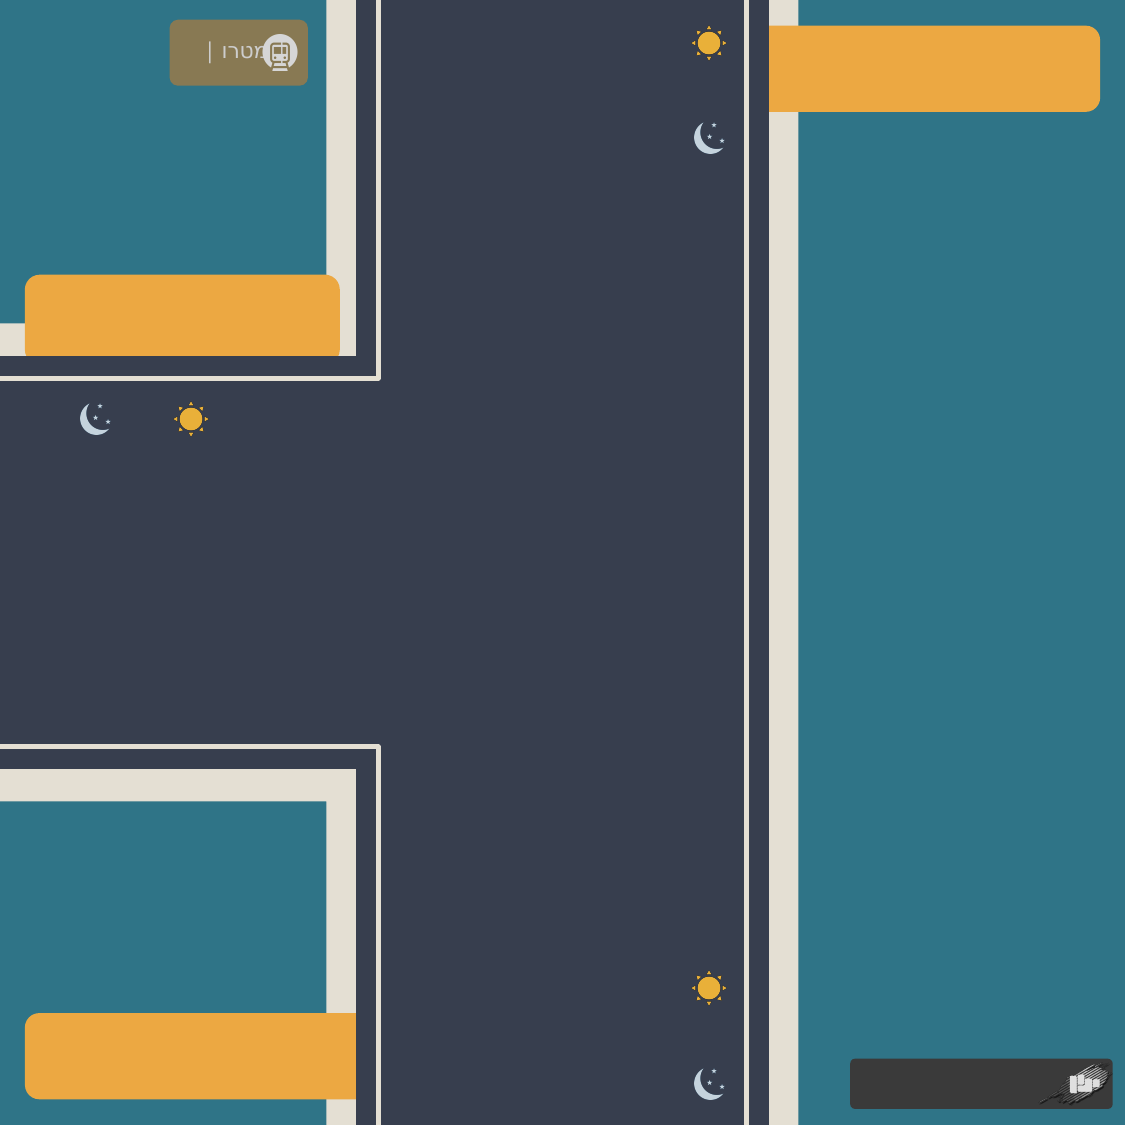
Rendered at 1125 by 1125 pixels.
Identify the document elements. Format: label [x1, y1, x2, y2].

text_box [0, 771, 354, 1010]
text_box [22, 272, 342, 354]
picture [691, 25, 727, 61]
text_box [324, 1102, 354, 1125]
picture [693, 122, 725, 155]
text_box [0, 0, 376, 376]
picture [172, 400, 209, 437]
text_box [749, 0, 771, 1125]
text_box [771, 114, 801, 1125]
text_box [169, 19, 309, 86]
text_box [771, 0, 801, 23]
text_box [22, 1010, 354, 1102]
text_box [0, 0, 749, 1125]
picture [691, 970, 727, 1007]
text_box [849, 1058, 1114, 1110]
text_box [771, 23, 1103, 114]
picture [693, 1068, 725, 1100]
text_box [0, 321, 23, 354]
text_box [0, 749, 376, 1125]
text_box [324, 0, 354, 354]
picture [80, 402, 112, 435]
